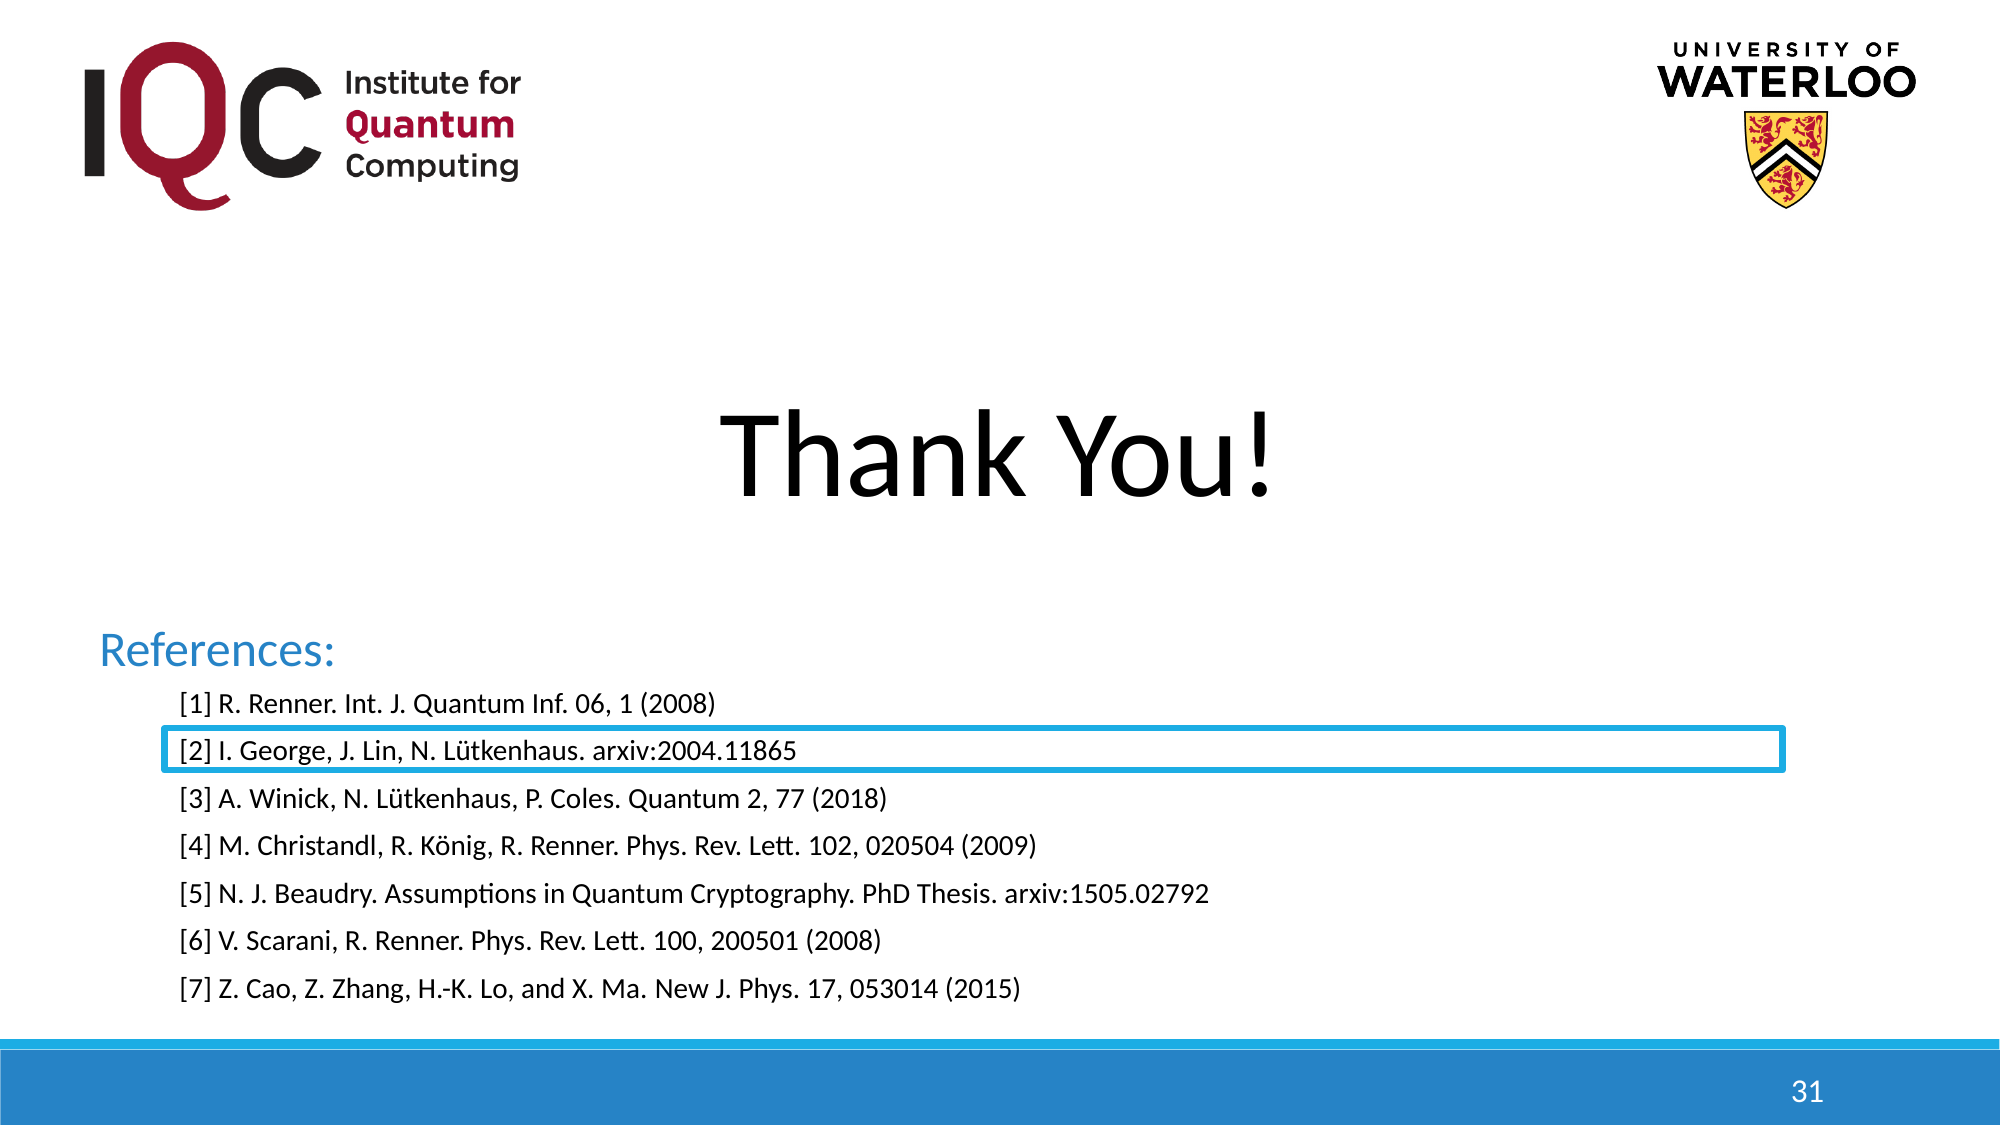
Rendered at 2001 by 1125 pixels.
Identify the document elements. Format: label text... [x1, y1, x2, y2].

picture [1657, 42, 1916, 212]
text_box [1] R. Renner. Int. J. Quantum Inf. 06, 1 (2008) [2] I. George, J. Lin, N. Lütkenhaus. arxiv:2004.11865 [3] A. Winick, N. Lütkenhaus, P. Coles. Quantum 2, 77 (2018) [4] M. Christandl, R. König, R. Renner. Phys. Rev. Lett. 102, 020504 (2009) [5] N. J. Beaudry. Assumptions in Quantum Cryptography. PhD Thesis. arxiv:1505.02792 [6] V. Scarani, R. Renner. Phys. Rev. Lett. 100, 200501 (2008) [7] Z. Cao, Z. Zhang, H.-K. Lo, and X. Ma. New J. Phys. 17, 053014 (2015) [164, 676, 1840, 1012]
text_box References: [84, 609, 785, 684]
slide_number 31 [1624, 1059, 1840, 1120]
text_box Thank You! [84, 363, 1916, 529]
picture [84, 41, 521, 212]
text_box [163, 727, 1784, 772]
